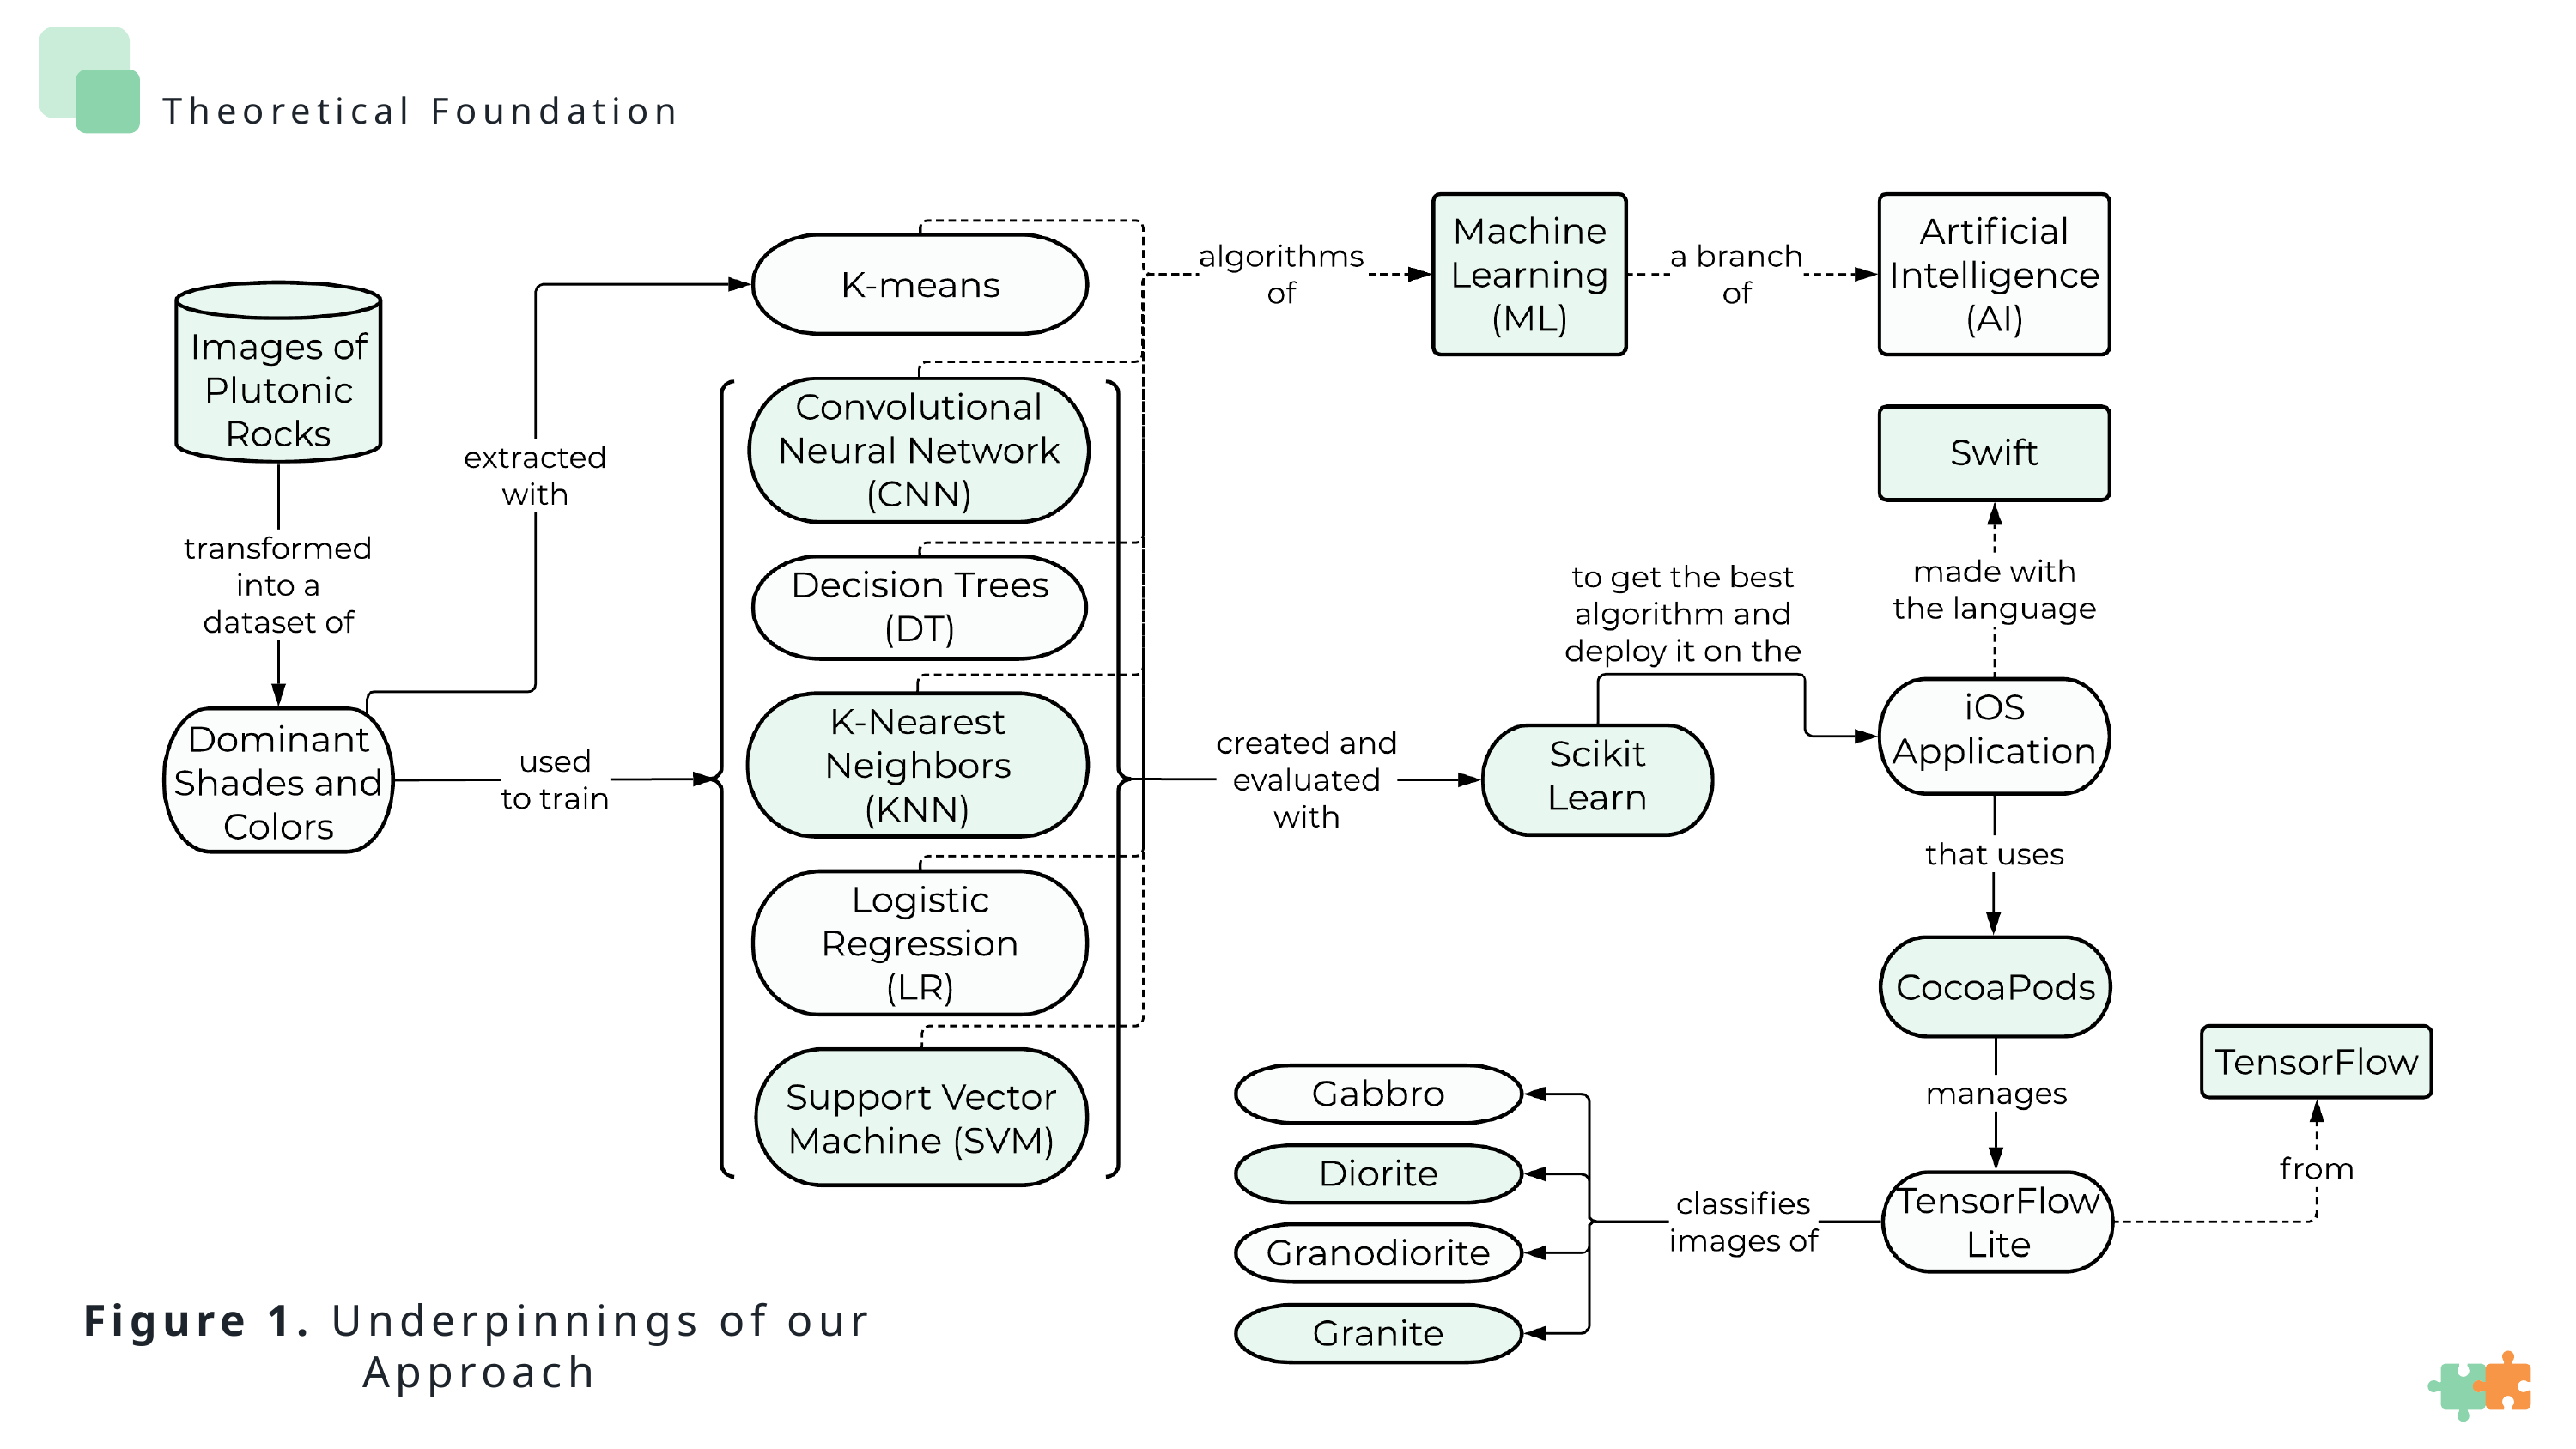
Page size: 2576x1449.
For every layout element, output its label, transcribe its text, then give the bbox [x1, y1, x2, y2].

picture [114, 144, 2482, 1412]
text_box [2427, 1350, 2531, 1422]
text_box Theoretical Foundation [149, 54, 848, 138]
text_box Figure 1. Underpinnings of our Approach [12, 1293, 109, 1397]
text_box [38, 26, 141, 134]
